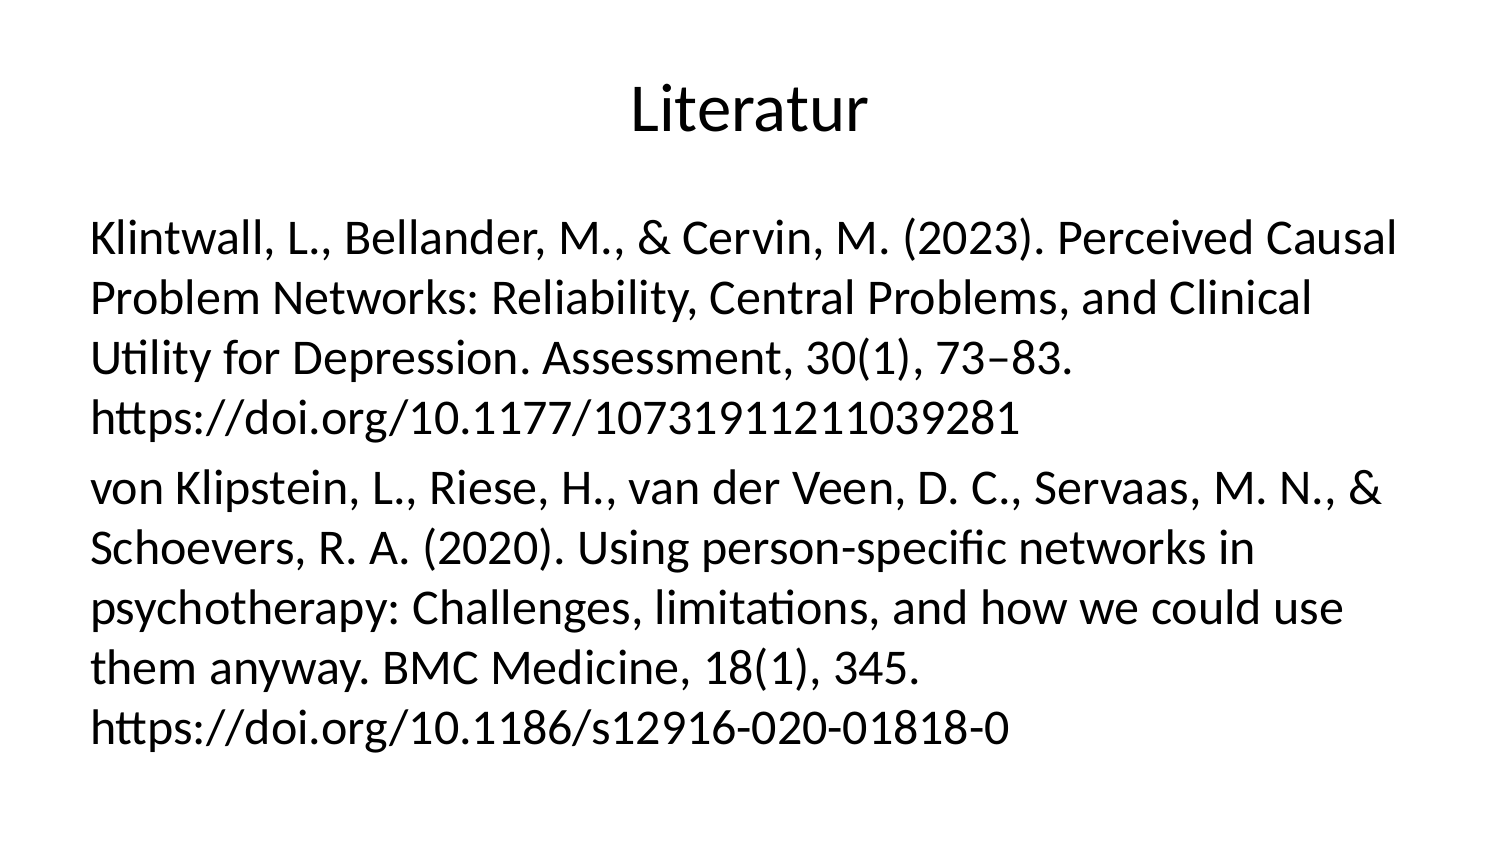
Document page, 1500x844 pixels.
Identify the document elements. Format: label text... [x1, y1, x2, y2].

list Klintwall, L., Bellander, M., & Cervin, M. (2023). Perceived Causal Problem Networks: Reliability, Central Problems, and Clinical Utility for Depression. Assessment, 30(1), 73–83. https://doi.org/10.1177/10731911211039281 von Klipstein, L., Riese, H., van der Veen, D. C., Servaas, M. N., & Schoevers, R. A. (2020). Using person-specific networks in psychotherapy: Challenges, limitations, and how we could use them anyway. BMC Medicine, 18(1), 345. https://doi.org/10.1186/s12916-020-01818-0 [75, 196, 1425, 754]
title Literatur [75, 33, 1425, 175]
